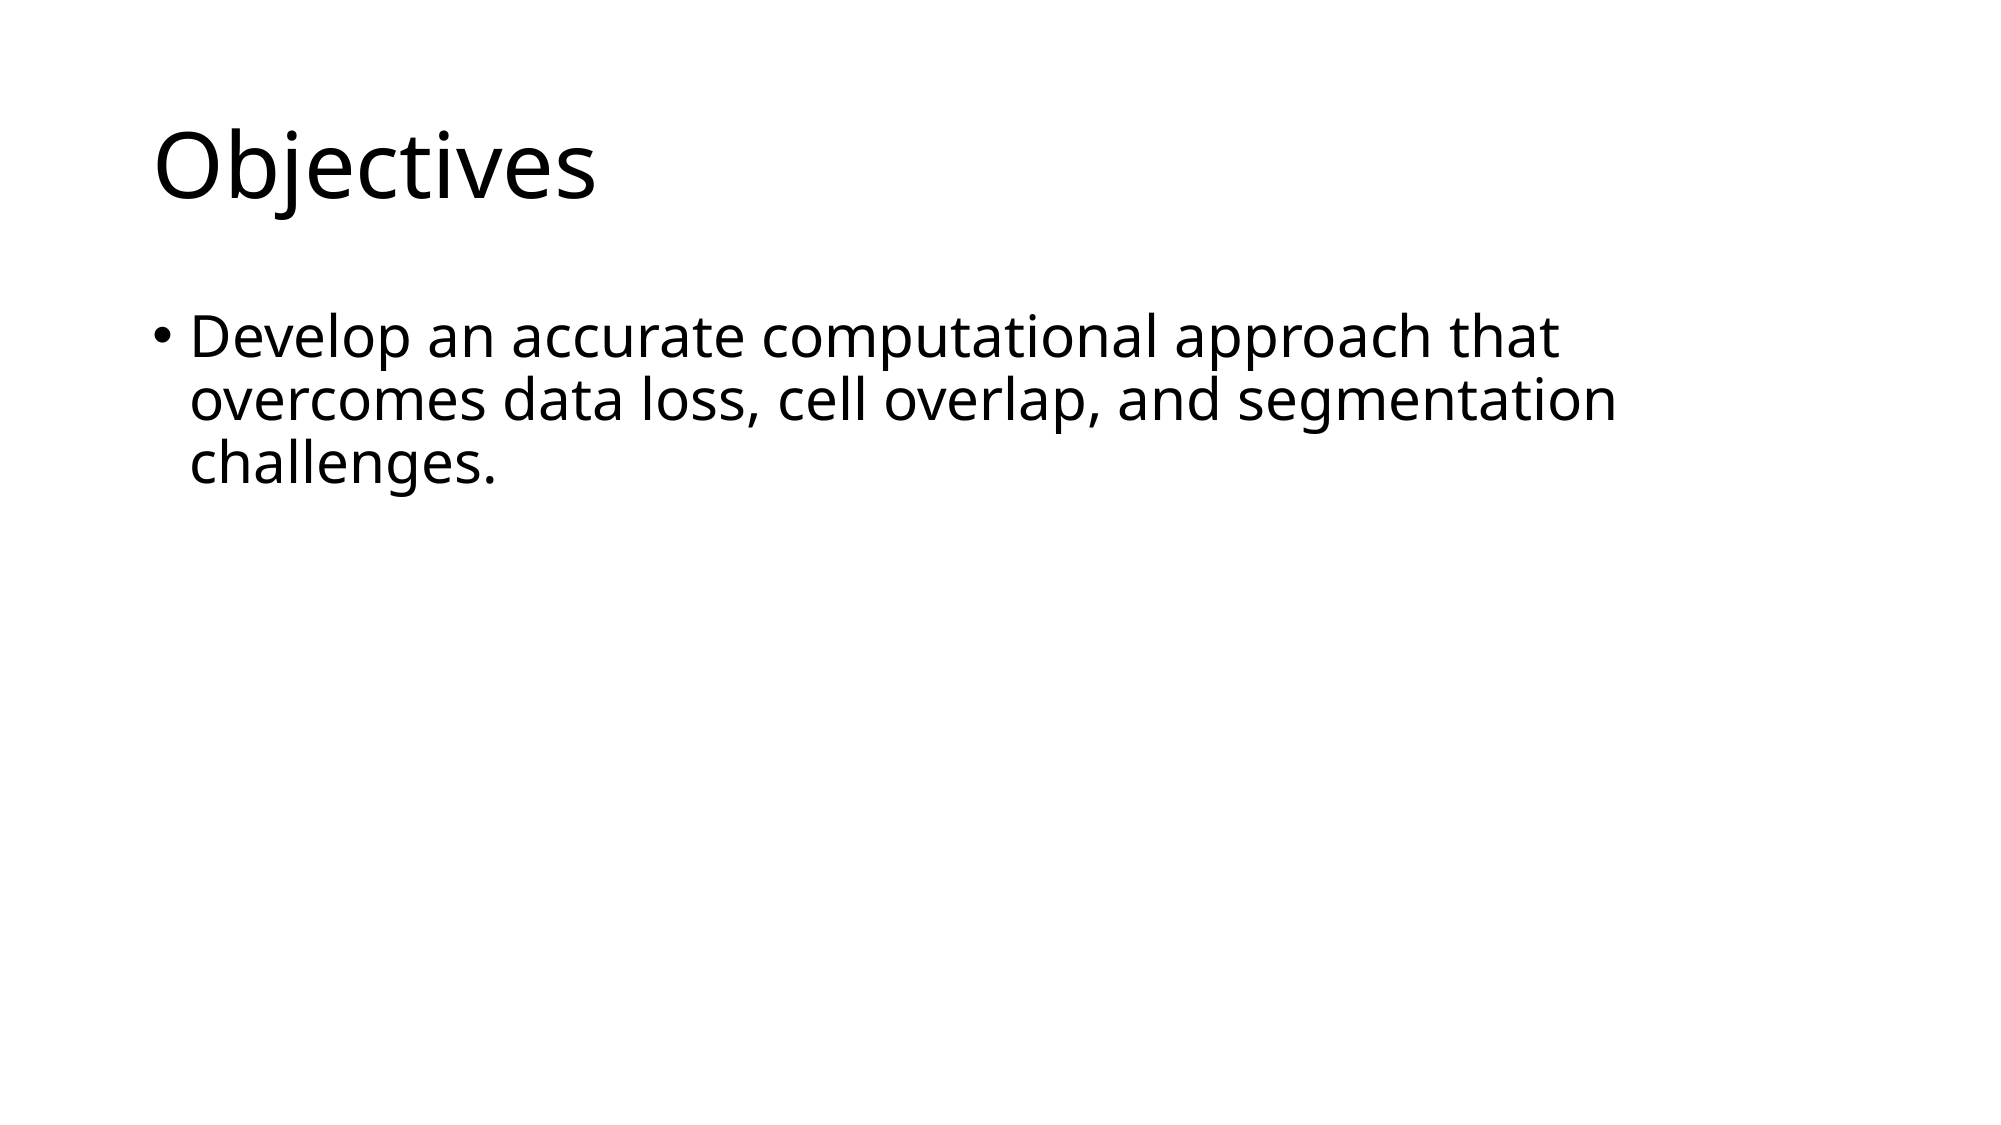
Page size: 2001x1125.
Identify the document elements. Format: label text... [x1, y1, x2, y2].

title Objectives [137, 59, 1863, 278]
list Develop an accurate computational approach that overcomes data loss, cell overlap, and segmentation challenges. [137, 299, 1863, 1014]
